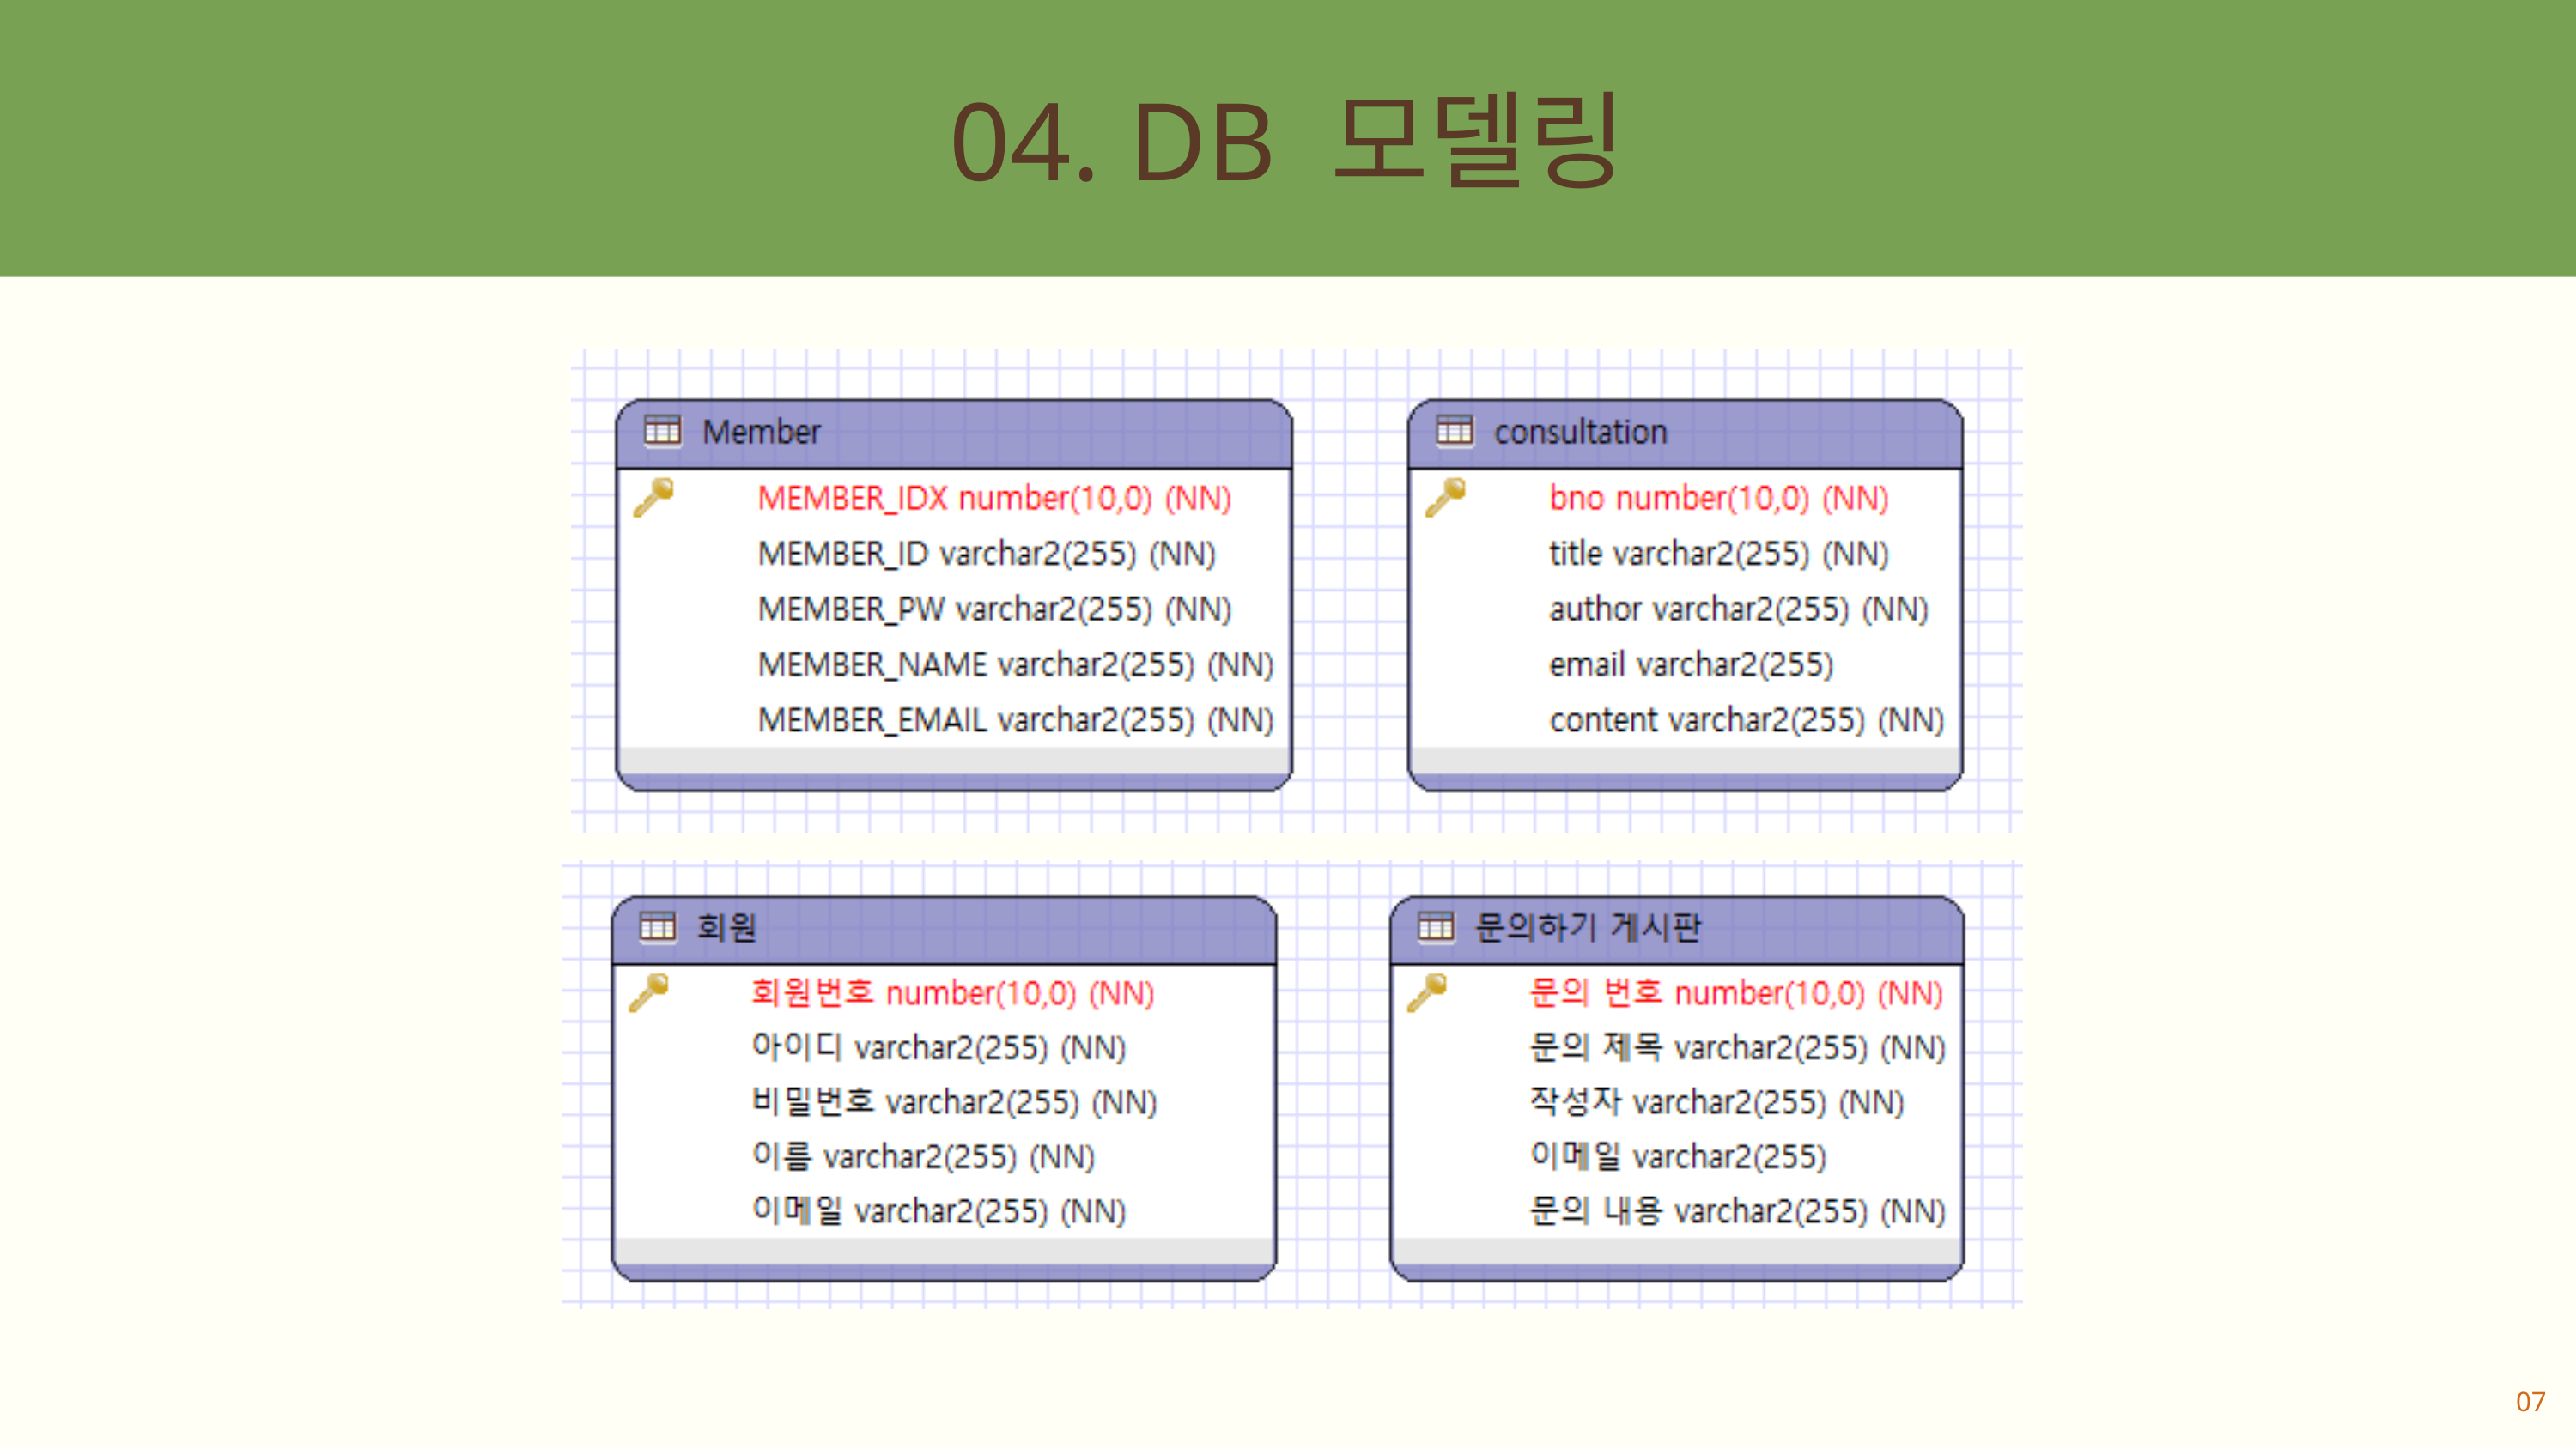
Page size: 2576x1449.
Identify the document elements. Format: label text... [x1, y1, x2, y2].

picture [571, 349, 2023, 833]
text_box 07 [2503, 1379, 2560, 1424]
picture [562, 860, 2023, 1310]
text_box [0, 0, 2576, 277]
